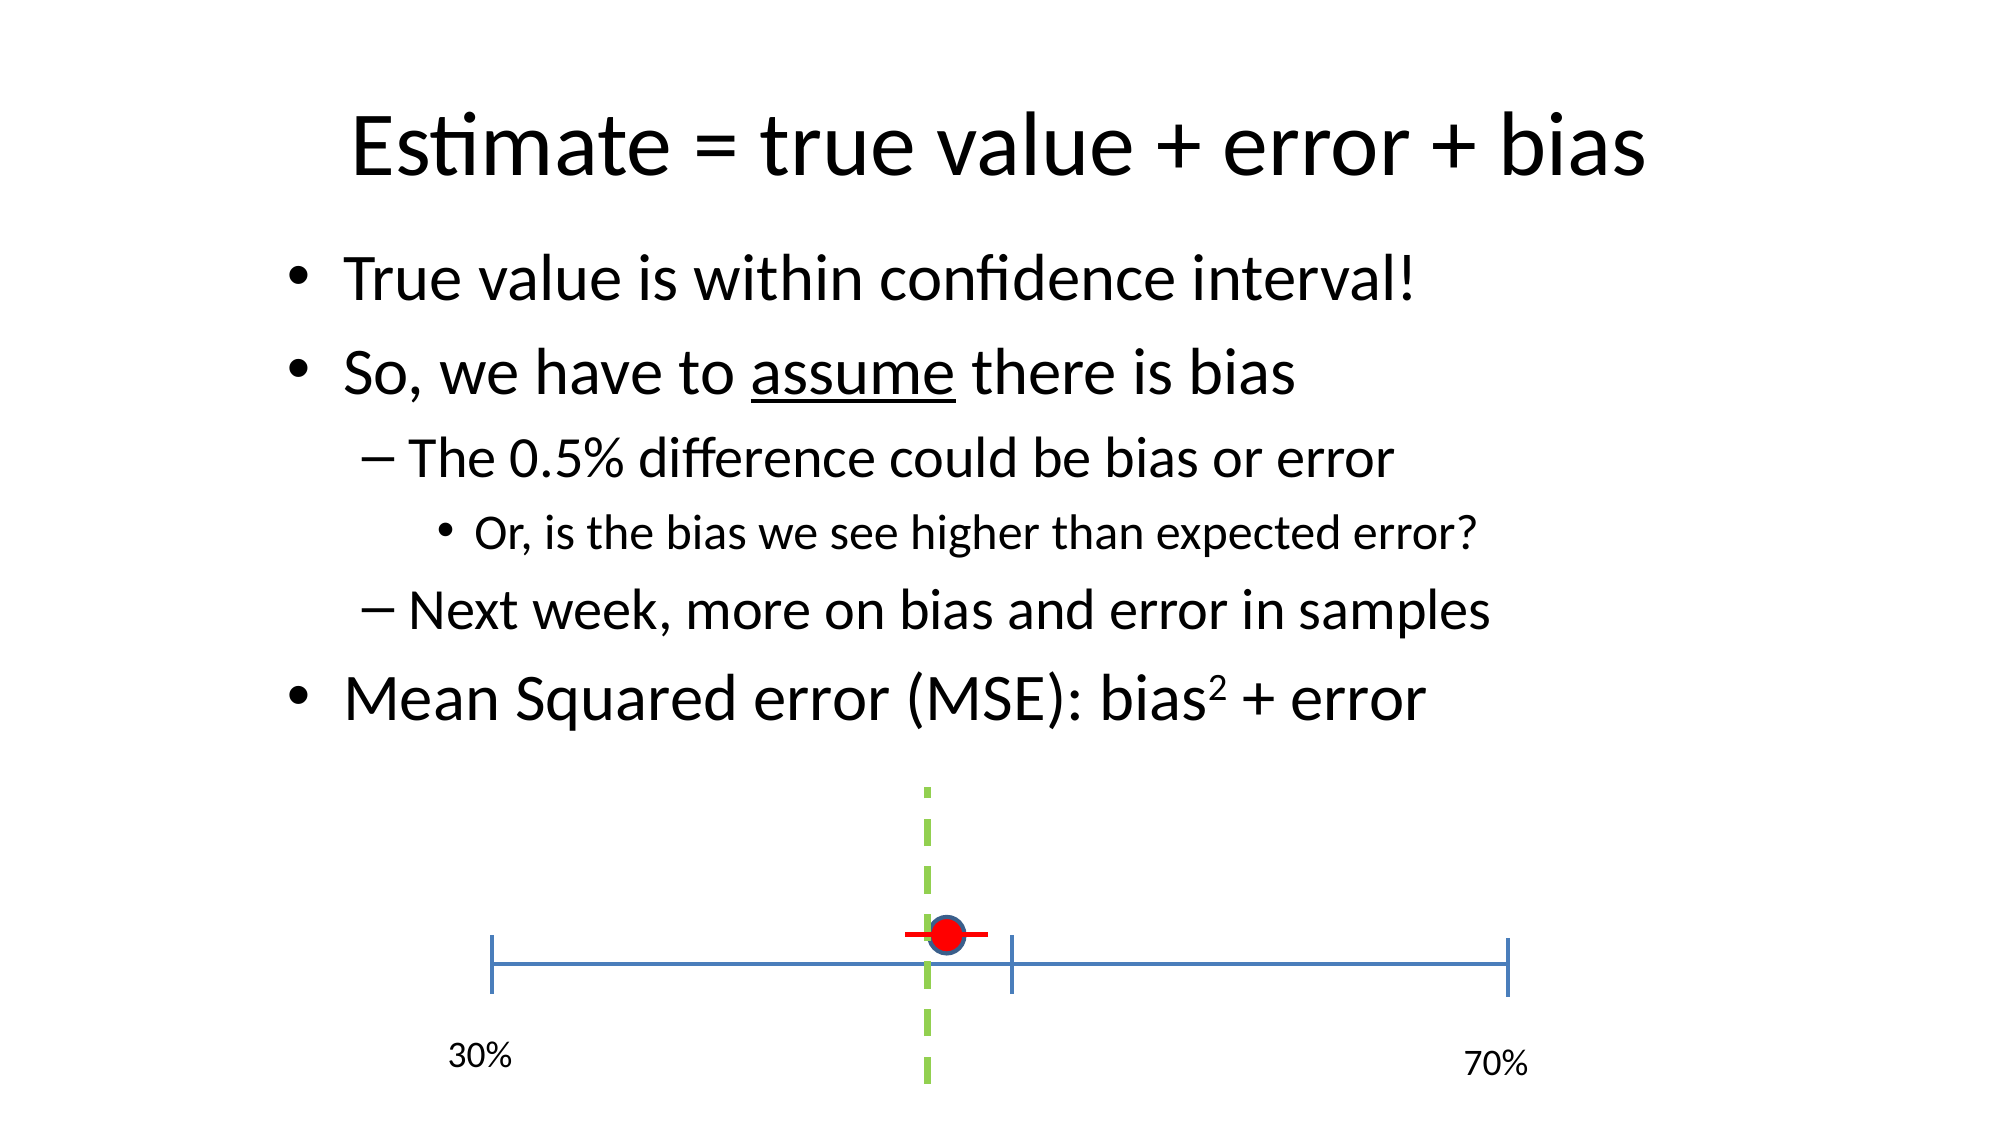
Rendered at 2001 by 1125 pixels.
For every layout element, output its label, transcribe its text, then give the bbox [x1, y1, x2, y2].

text_box [932, 914, 967, 932]
text_box 70% [1448, 1030, 1567, 1091]
text_box 30% [432, 1023, 551, 1083]
title Estimate = true value + error + bias [99, 45, 1900, 233]
list True value is within confidence interval! So, we have to assume there is bias The 0.5% difference could be bias or error Or, is the bias we see higher than expected error? Next week, more on bias and error in samples Mean Squared error (MSE): bias2 + error [271, 226, 1622, 970]
text_box [932, 943, 965, 956]
